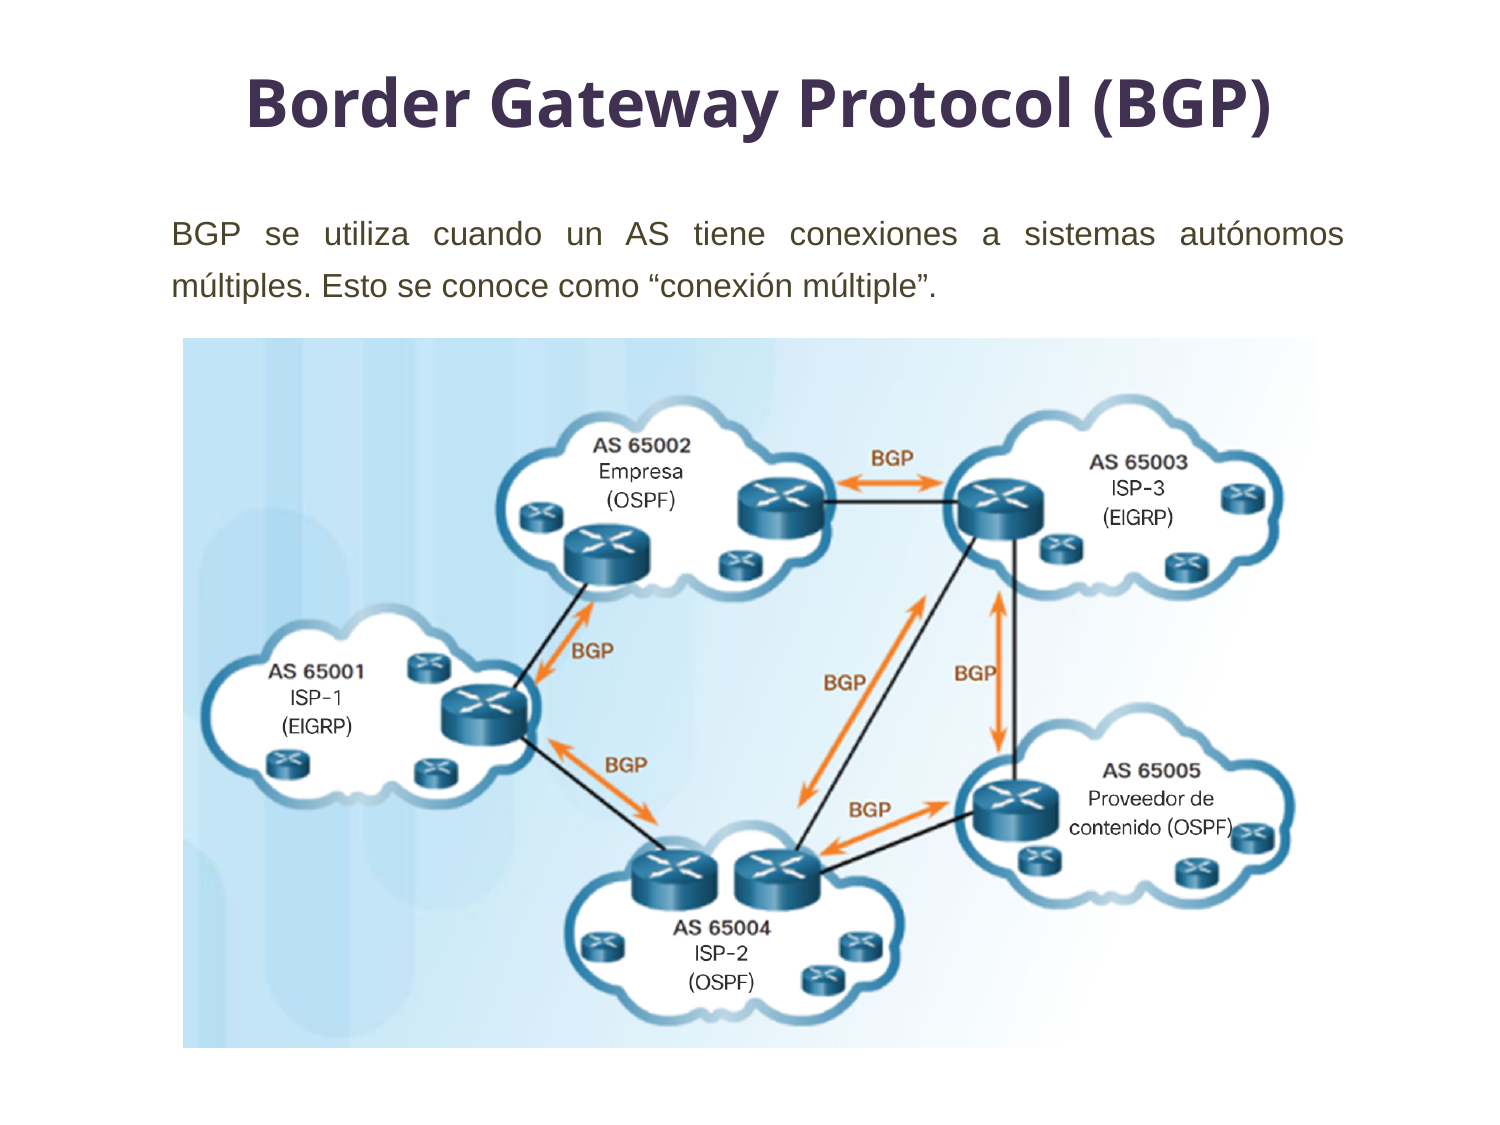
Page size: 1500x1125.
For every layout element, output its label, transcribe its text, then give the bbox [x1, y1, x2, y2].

picture [182, 337, 1318, 1048]
text_box Border Gateway Protocol (BGP) [23, 7, 1495, 195]
text_box BGP se utiliza cuando un AS tiene conexiones a sistemas autónomos múltiples. Esto se conoce como “conexión múltiple”. [156, 192, 1362, 312]
